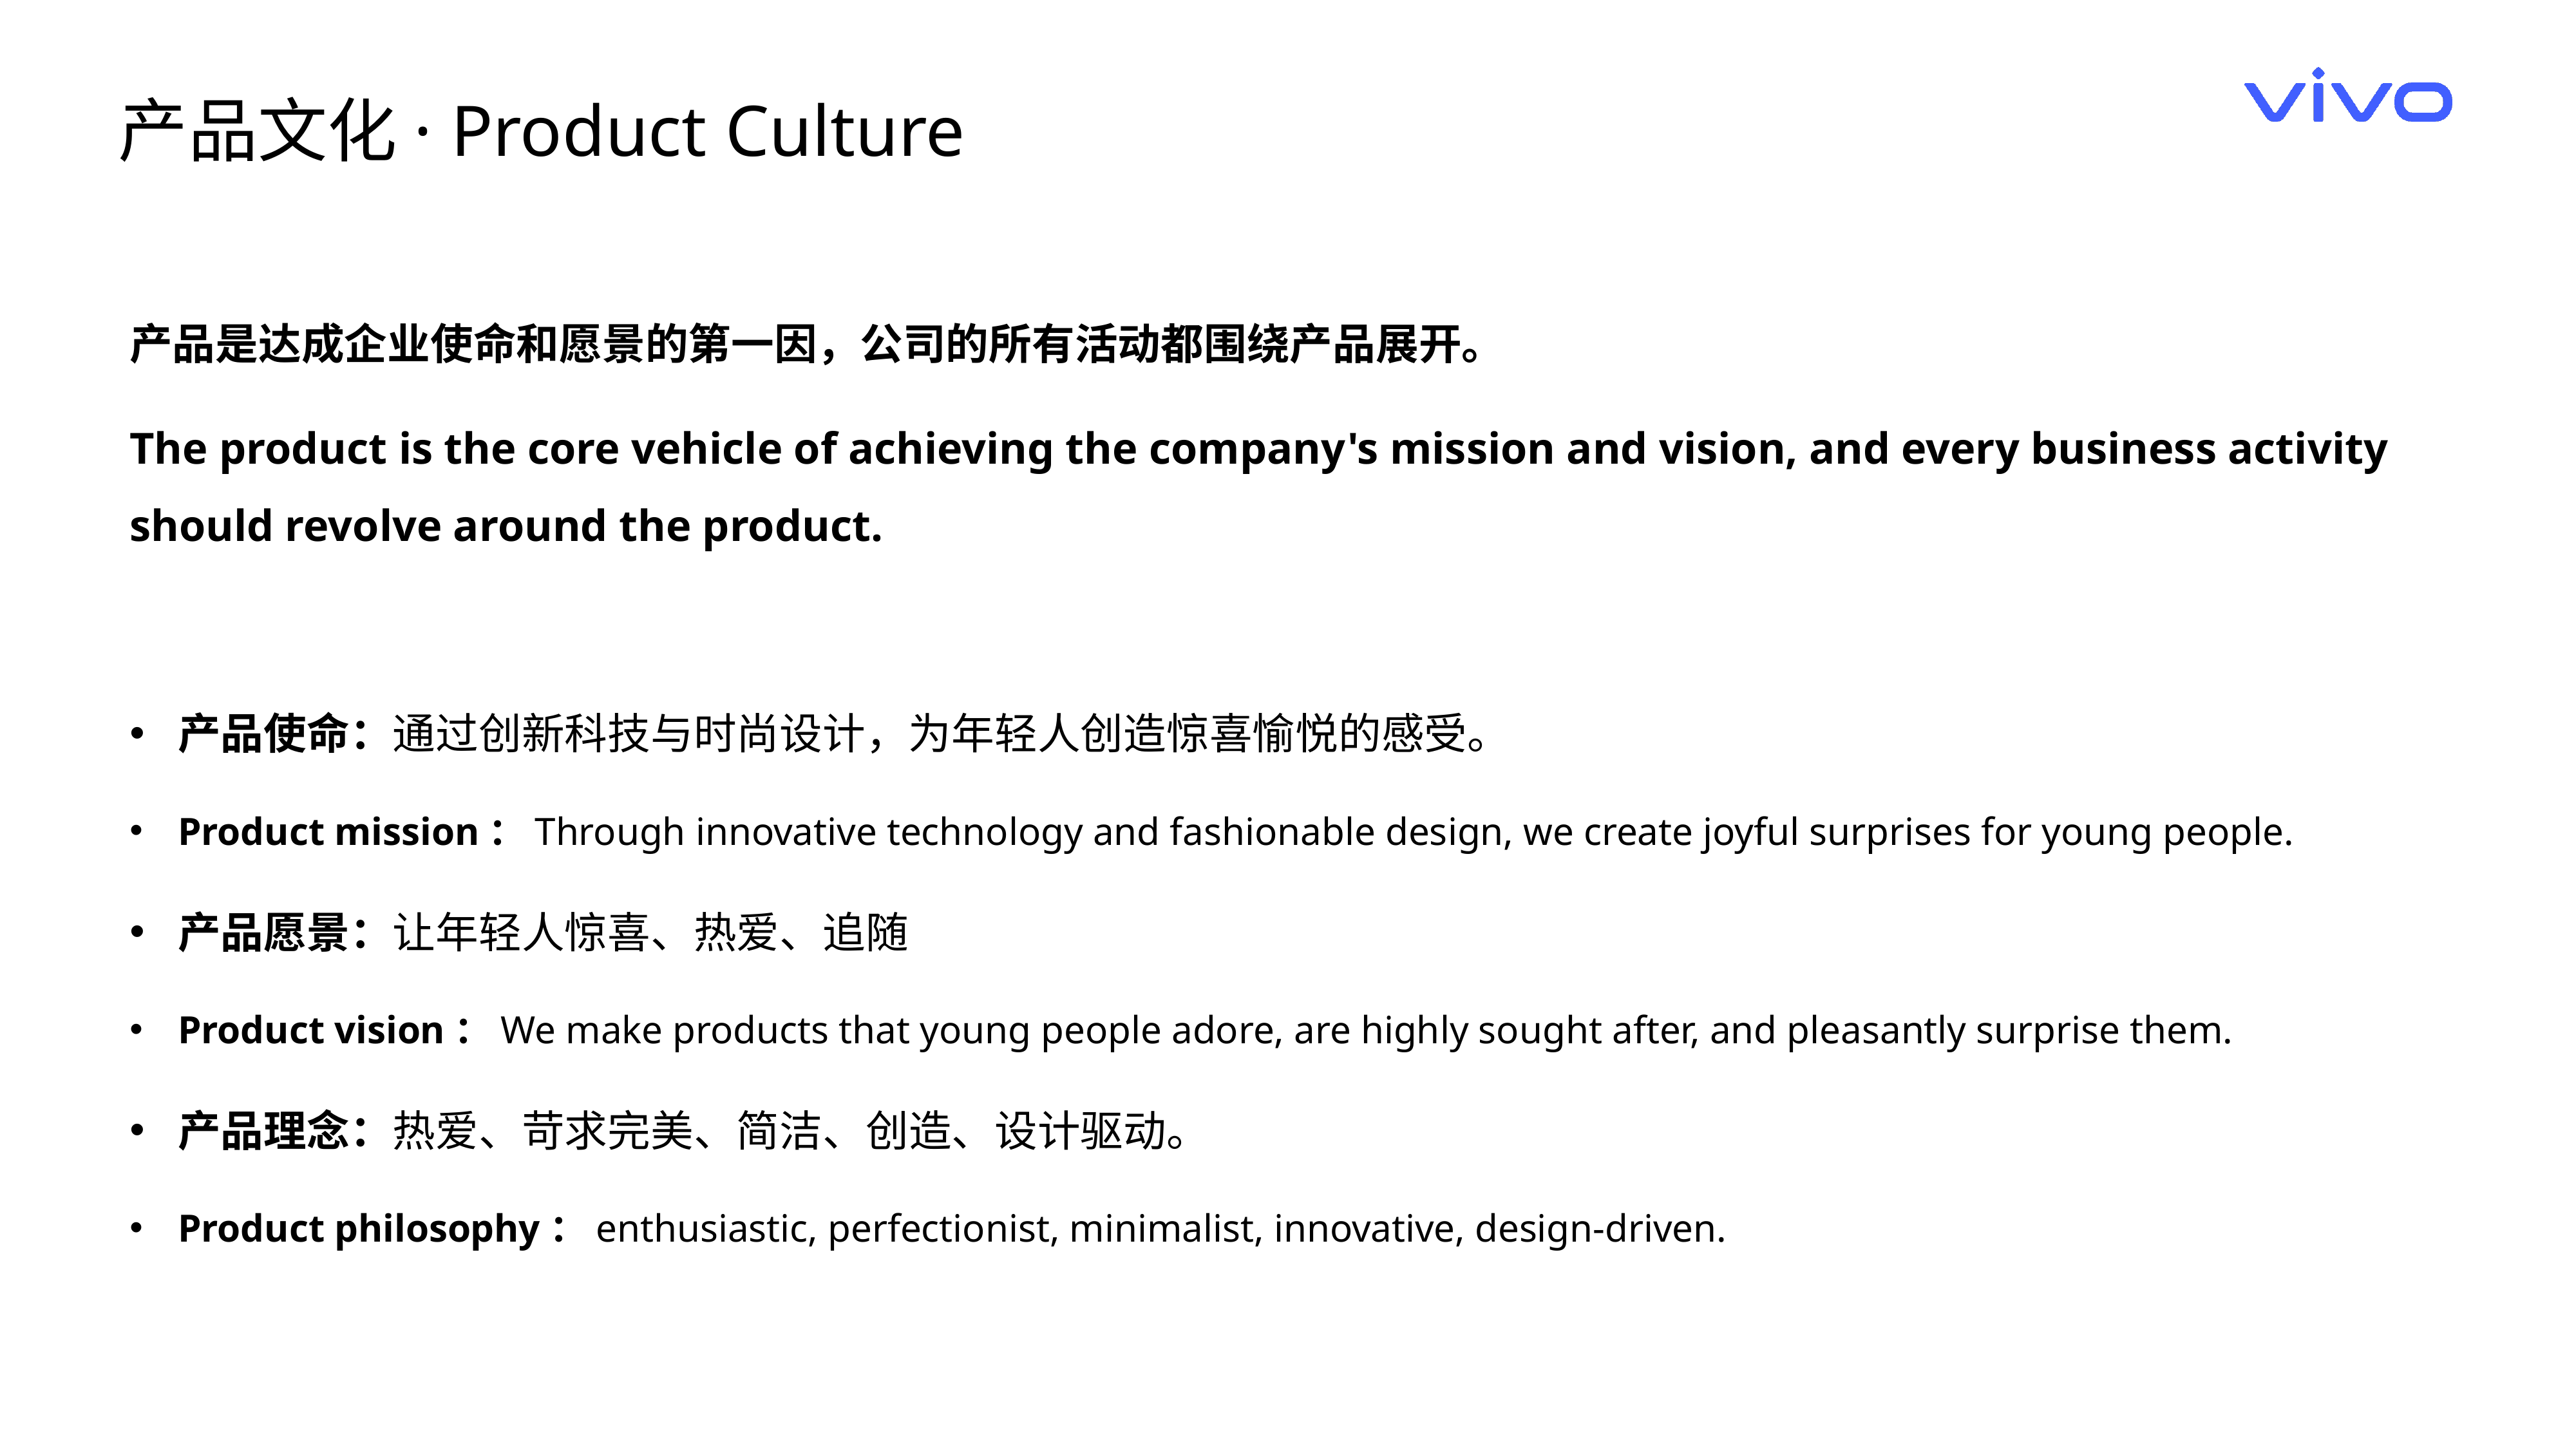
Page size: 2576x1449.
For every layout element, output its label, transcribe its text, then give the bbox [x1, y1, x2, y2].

picture [2244, 67, 2452, 122]
list 产品文化· Product Culture [118, 59, 2061, 156]
list 产品是达成企业使命和愿景的第一因，公司的所有活动都围绕产品展开。 The product is the core vehicle of achieving the company's mission and vision, and every business activity should revolve around the product. 产品使命：通过创新科技与时尚设计，为年轻人创造惊喜愉悦的感受。 Product mission：Through innovative technology and fashionable design, we create joyful surprises for young people. 产品愿景：让年轻人惊喜、热爱、追随 Product vision：We make products that young people adore, are highly sought after, and pleasantly surprise them. 产品理念：热爱、苛求完美、简洁、创造、设计驱动。 Product philosophy：enthusiastic, perfectionist, minimalist, innovative, design-driven. [120, 286, 2451, 1370]
